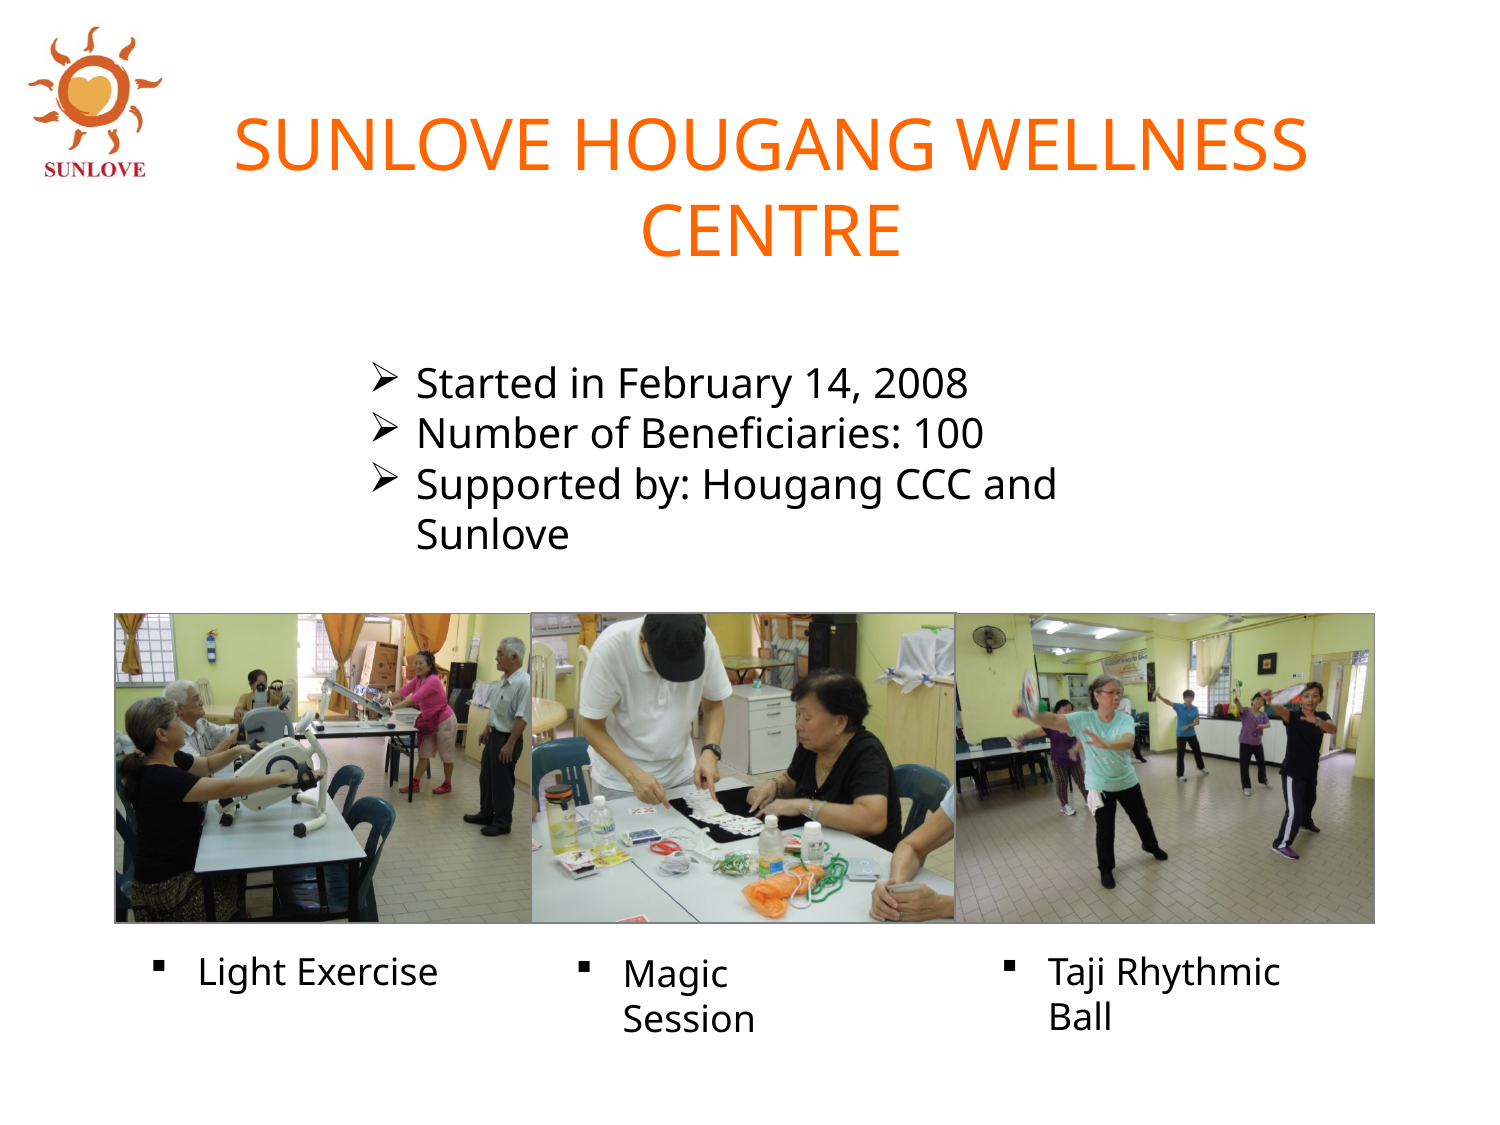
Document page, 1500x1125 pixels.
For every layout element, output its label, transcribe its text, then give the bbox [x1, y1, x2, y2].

picture [20, 18, 170, 185]
text_box Started in February 14, 2008 Number of Beneficiaries: 100 Supported by: Hougang CCC and Sunlove [354, 349, 1134, 565]
text_box Light Exercise [135, 940, 470, 1001]
picture [115, 613, 1375, 923]
text_box Magic Session [560, 942, 871, 1047]
title SUNLOVE HOUGANG WELLNESS CENTRE [117, 90, 1425, 279]
text_box Taji Rhythmic Ball [986, 940, 1336, 1046]
